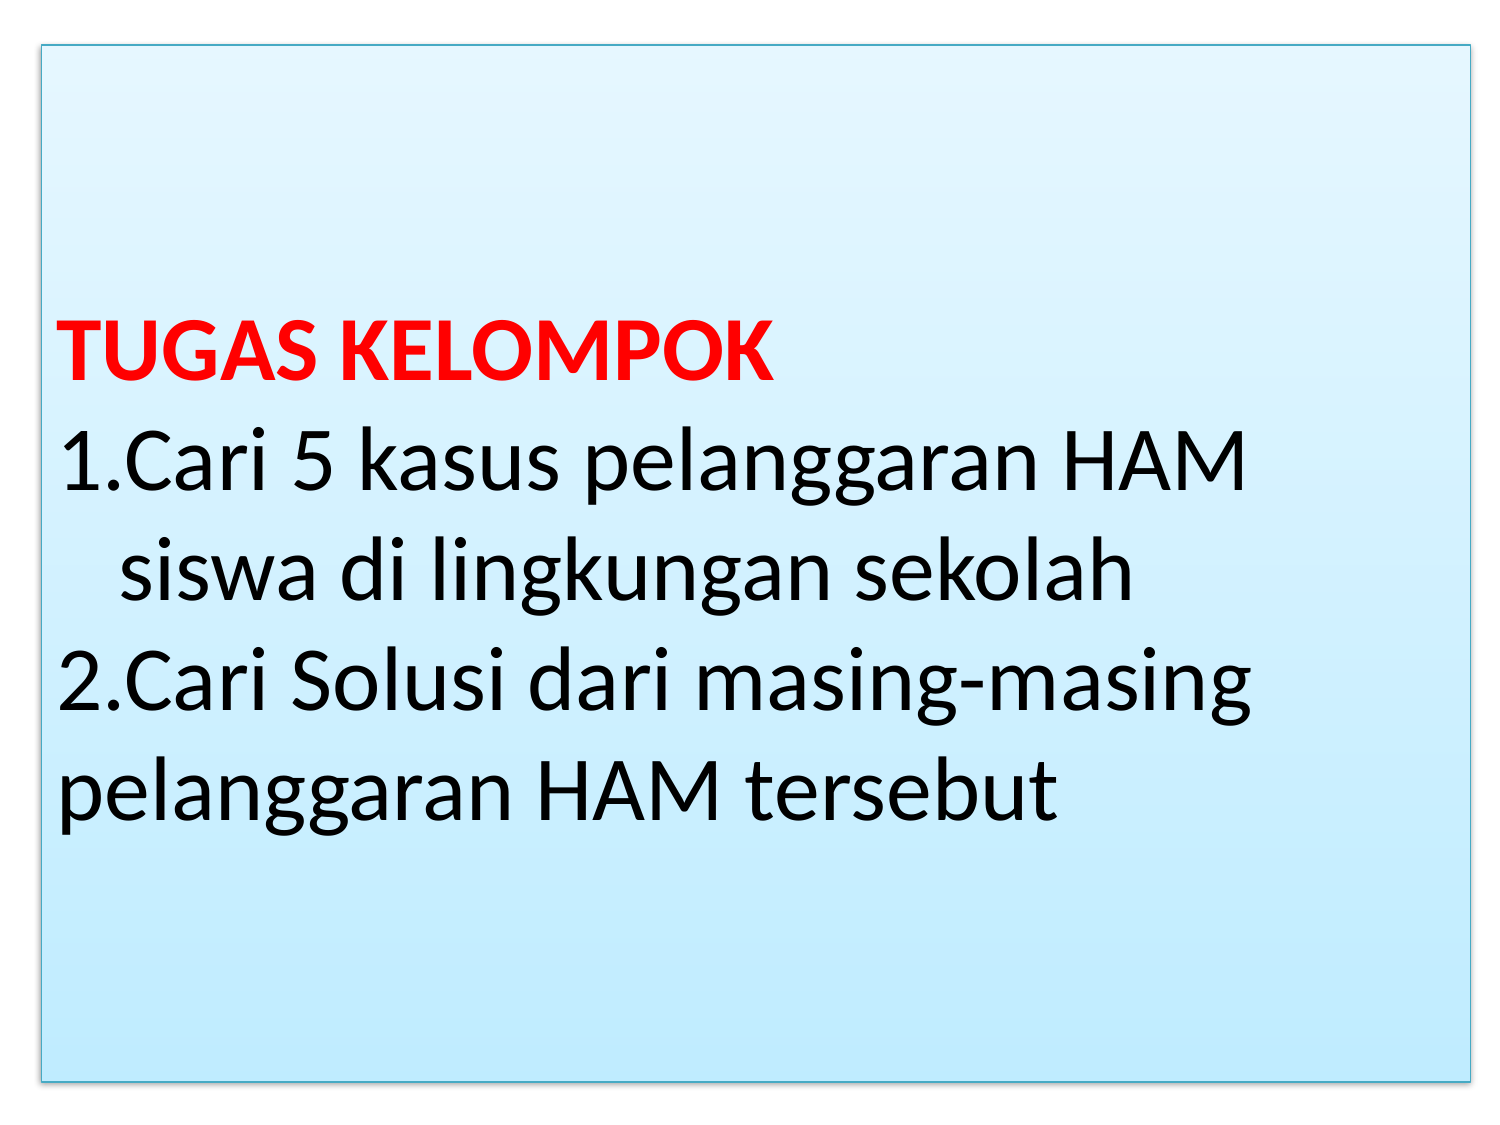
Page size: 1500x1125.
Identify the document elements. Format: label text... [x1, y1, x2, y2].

title TUGAS KELOMPOK 1.Cari 5 kasus pelanggaran HAM siswa di lingkungan sekolah 2.Cari Solusi dari masing-masing pelanggaran HAM tersebut [41, 44, 1471, 1083]
